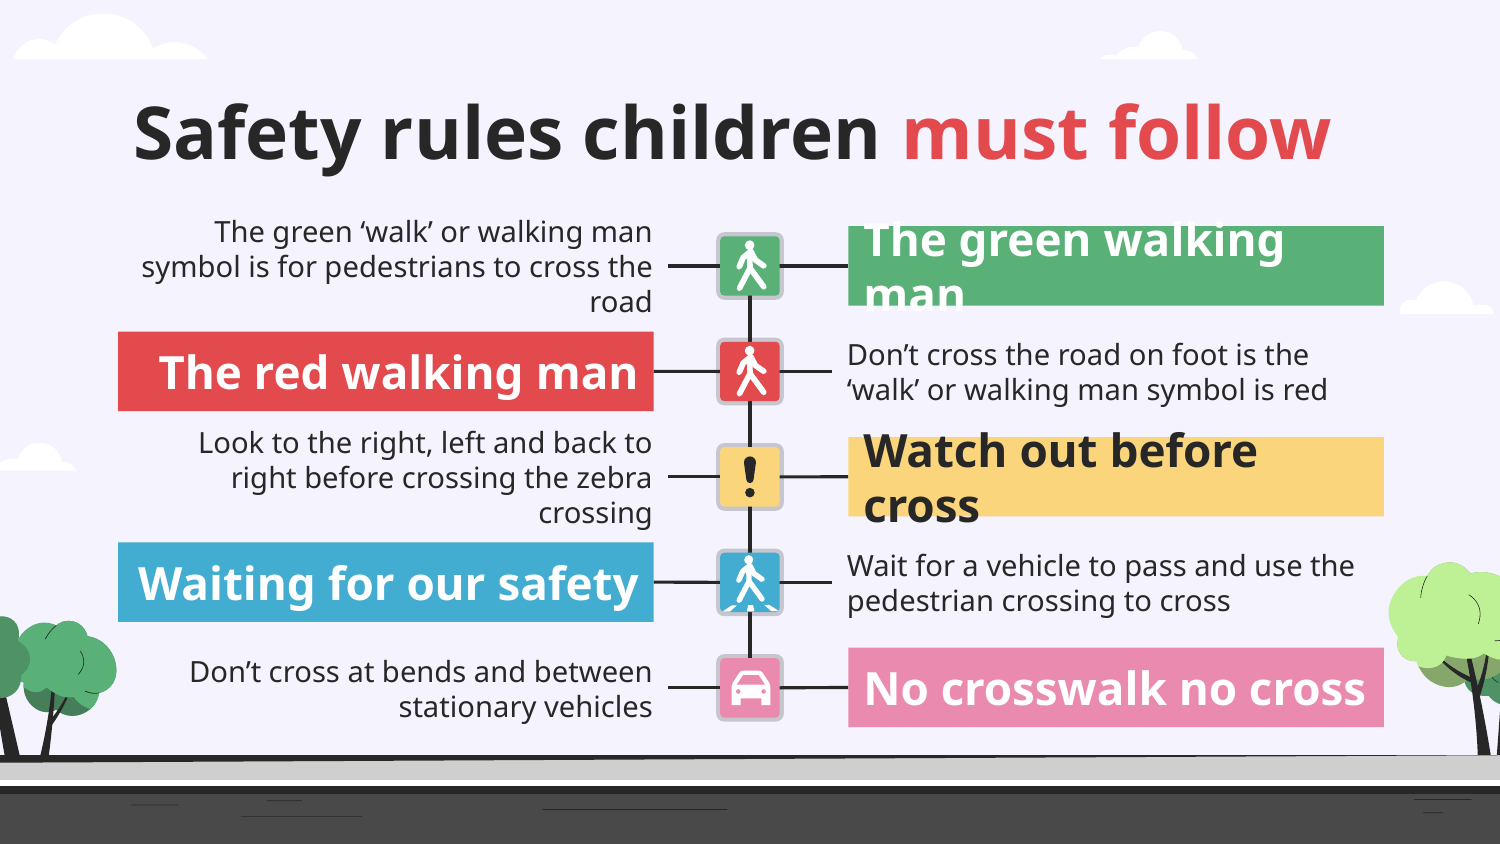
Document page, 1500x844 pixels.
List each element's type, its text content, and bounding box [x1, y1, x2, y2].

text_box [715, 548, 785, 617]
text_box Look to the right, left and back to right before crossing the zebra crossing [117, 437, 669, 517]
text_box Don’t cross the road on foot is the ‘walk’ or walking man symbol is red [831, 331, 1383, 412]
title Safety rules children must follow [118, 71, 1382, 166]
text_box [715, 442, 785, 511]
text_box Don’t cross at bends and between stationary vehicles [117, 648, 669, 728]
text_box Wait for a vehicle to pass and use the pedestrian crossing to cross [831, 542, 1383, 623]
text_box The green walking man [848, 226, 1384, 306]
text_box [715, 653, 785, 722]
text_box The red walking man [118, 331, 654, 412]
text_box Waiting for our safety [118, 542, 654, 622]
text_box The green ‘walk’ or walking man symbol is for pedestrians to cross the road [117, 226, 669, 306]
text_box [715, 231, 785, 301]
text_box Watch out before cross [848, 437, 1384, 517]
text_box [715, 337, 785, 406]
text_box No crosswalk no cross [848, 647, 1384, 728]
